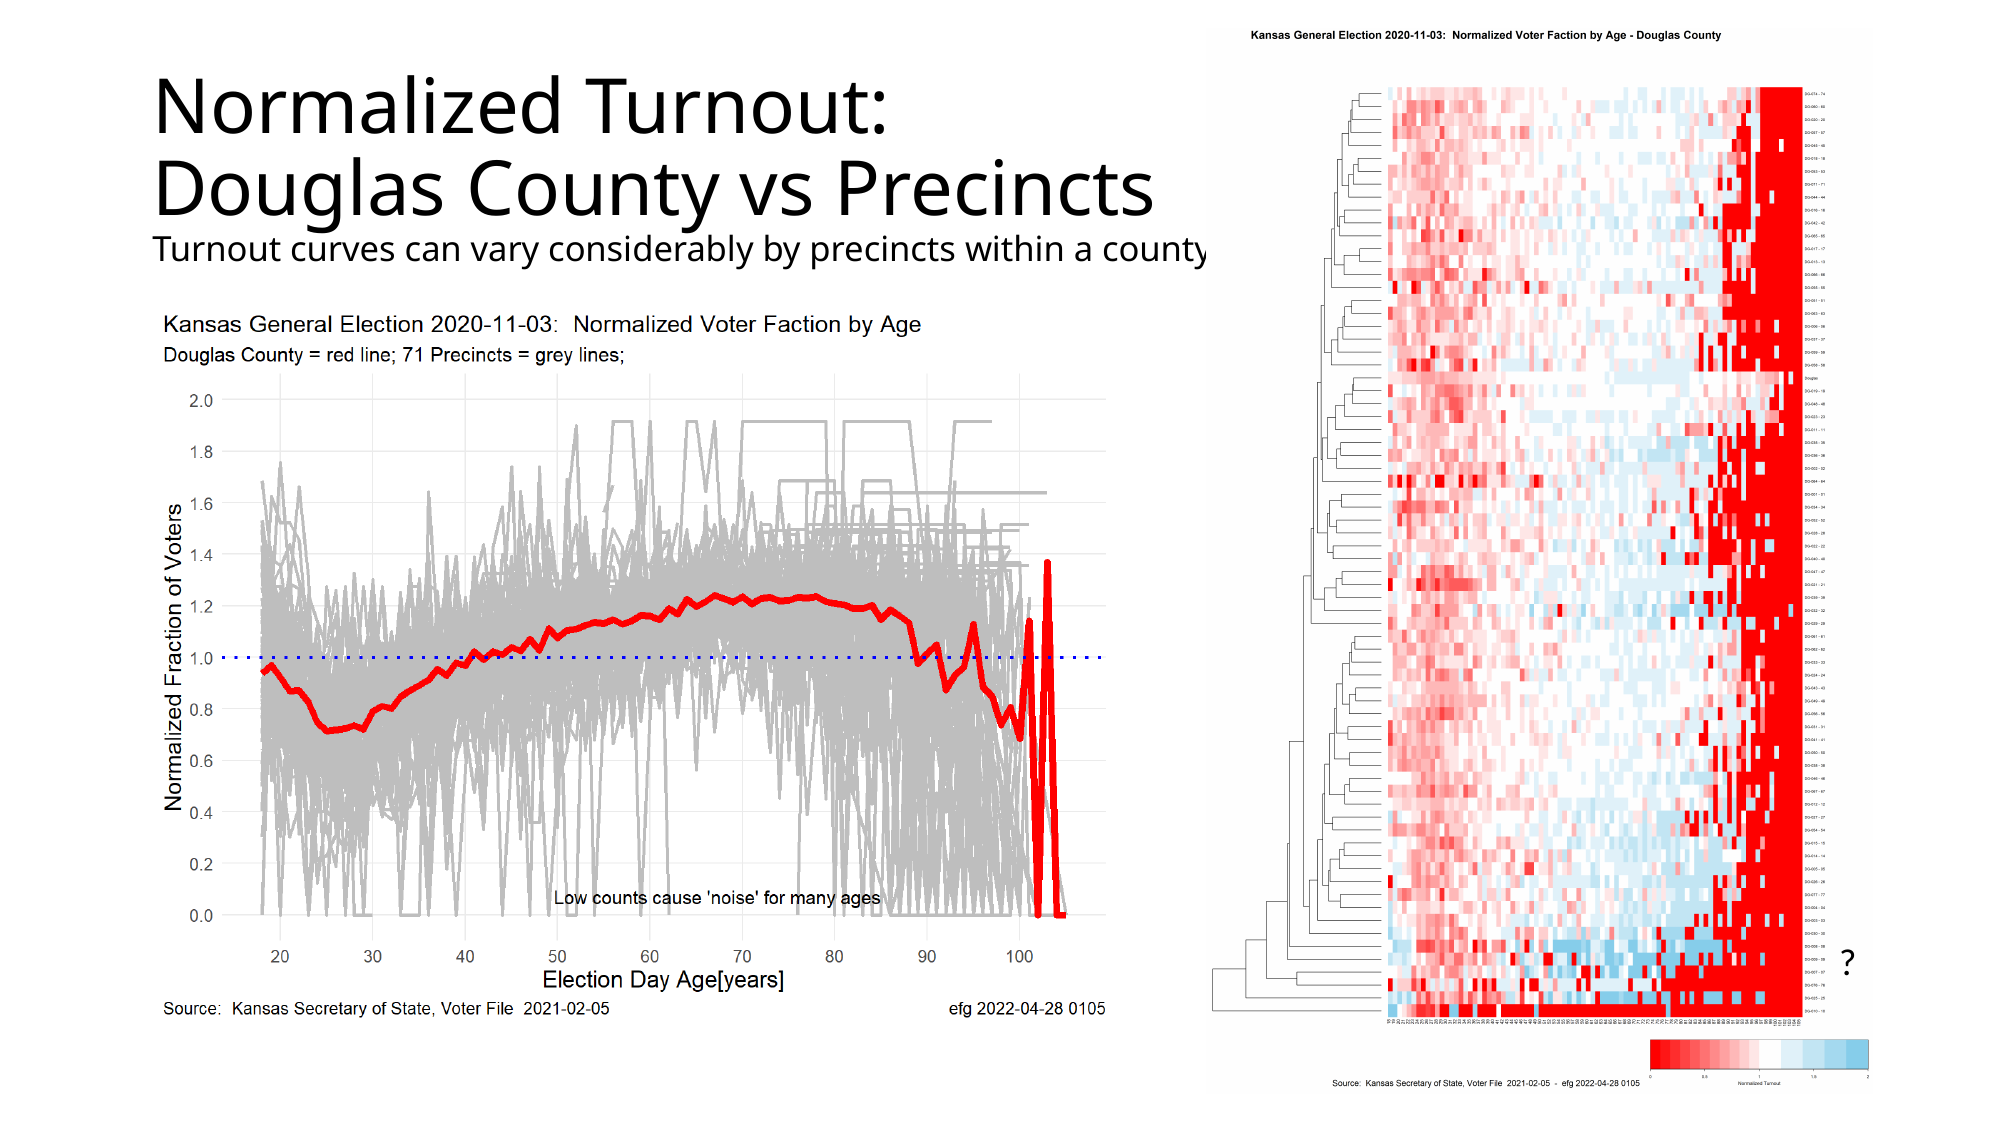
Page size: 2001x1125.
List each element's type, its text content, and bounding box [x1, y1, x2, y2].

title Normalized Turnout: Douglas County vs Precincts Turnout curves can vary considerably by precincts within a county. [137, 59, 1206, 278]
picture [154, 305, 1115, 1026]
picture [1206, 28, 1873, 1094]
